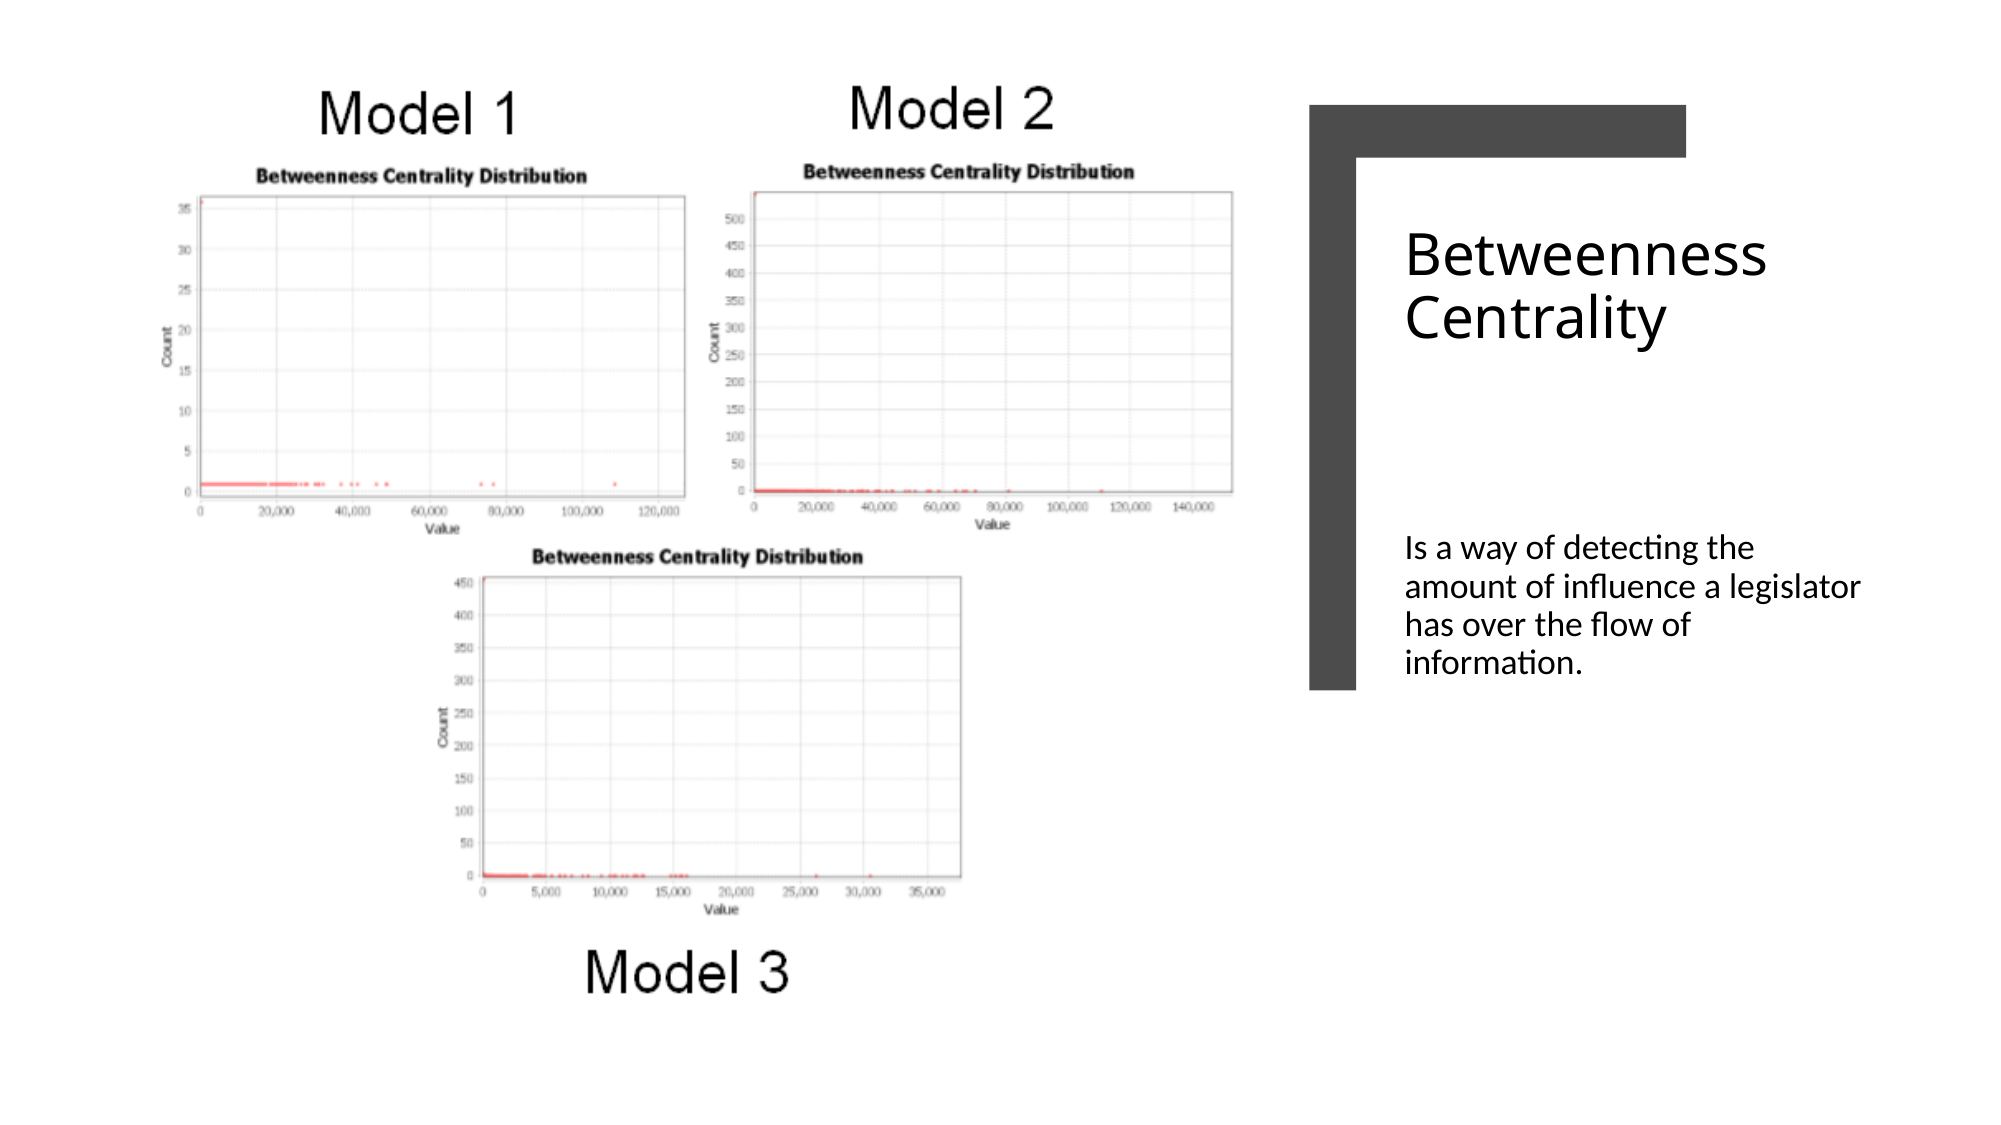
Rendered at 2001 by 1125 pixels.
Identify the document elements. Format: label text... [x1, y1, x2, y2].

list Is a way of detecting the amount of influence a legislator has over the flow of information. [1389, 521, 1891, 691]
picture [0, 57, 1294, 1078]
text_box [1309, 104, 1687, 691]
title Betweenness Centrality [1389, 182, 1891, 395]
